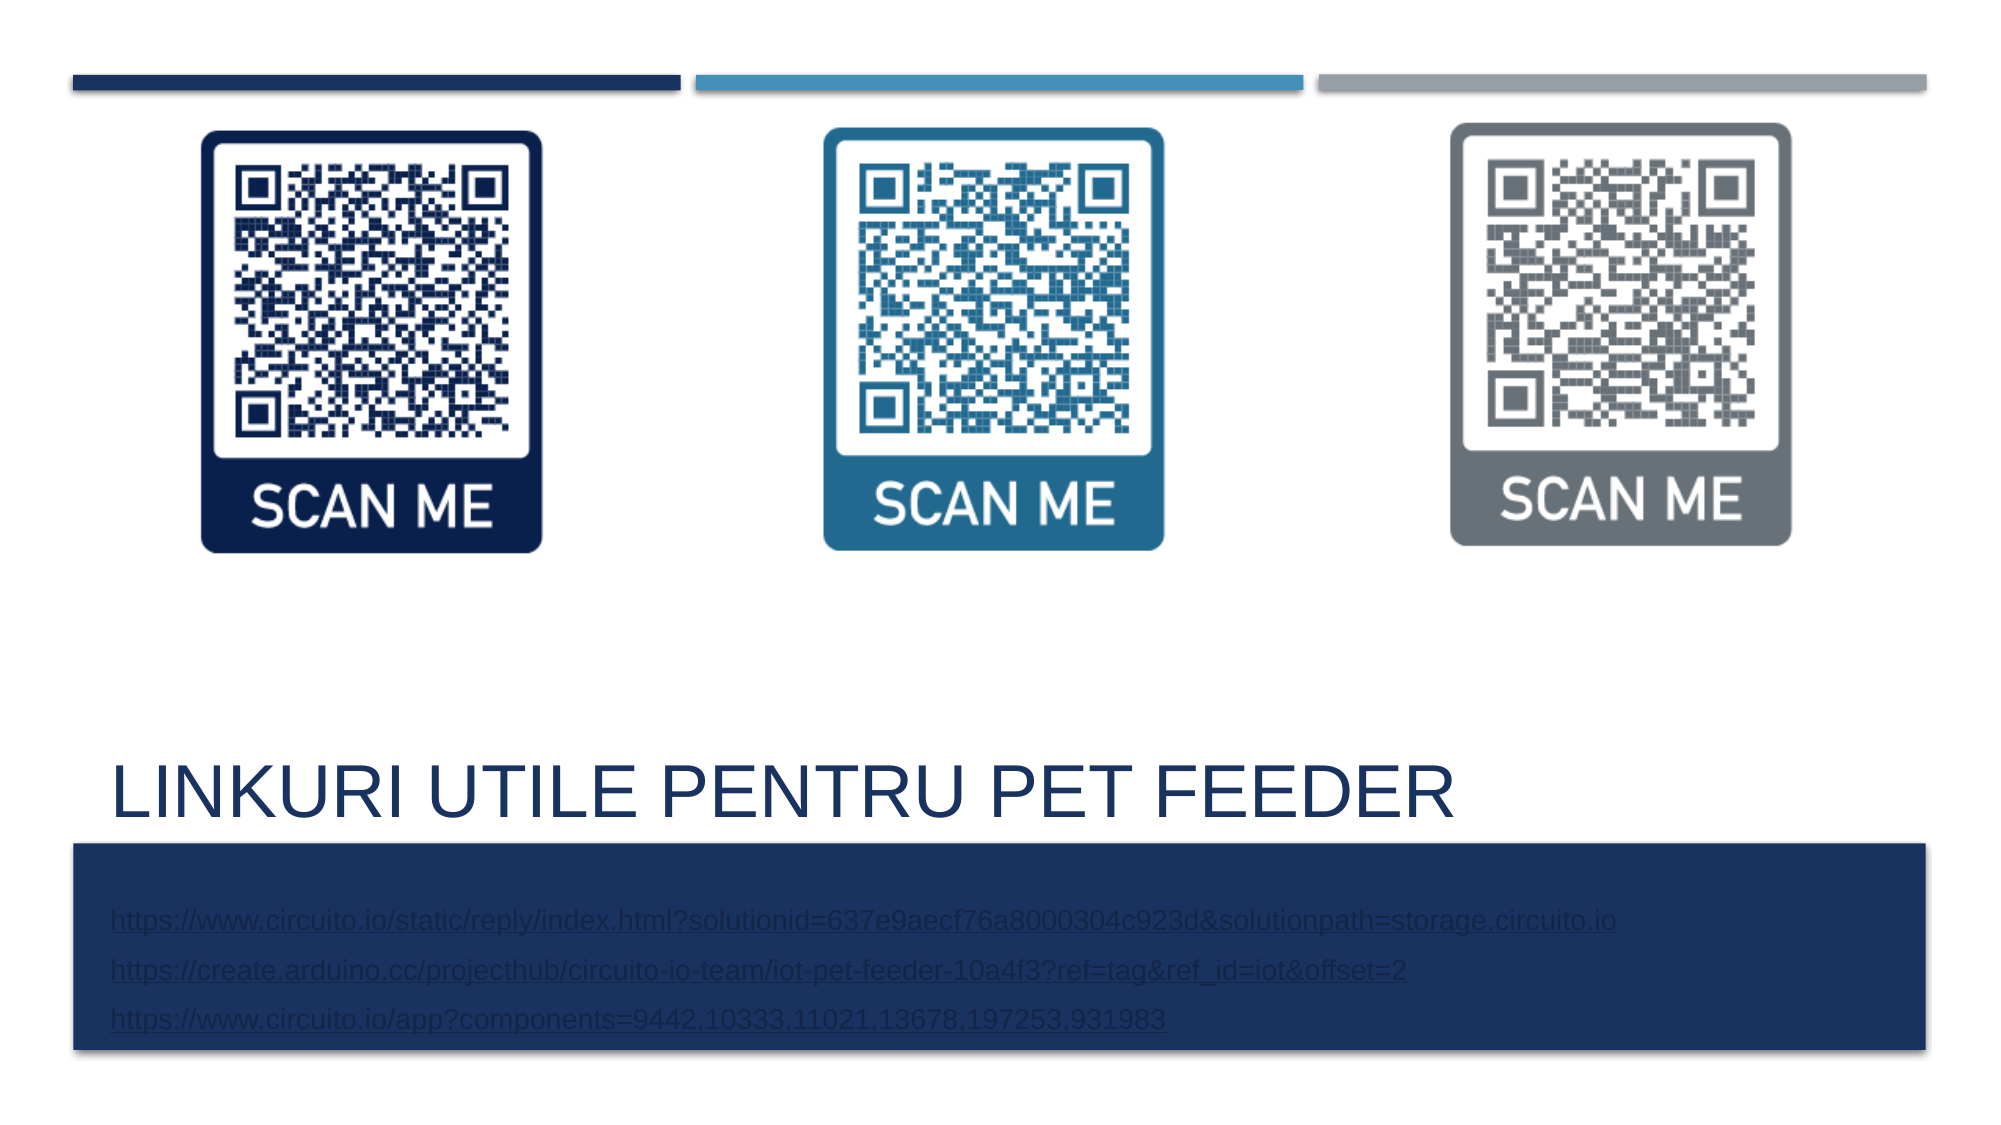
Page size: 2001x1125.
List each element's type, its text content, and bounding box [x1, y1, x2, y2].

list https://www.circuito.io/static/reply/index.html?solutionid=637e9aecf76a8000304c923d&solutionpath=storage.circuito.io https://create.arduino.cc/projecthub/circuito-io-team/iot-pet-feeder-10a4f3?ref=tag&ref_id=iot&offset=2 https://www.circuito.io/app?components=9442,10333,11021,13678,197253,931983 [95, 893, 1905, 1044]
title Linkuri utile pentru Pet feeder [95, 594, 1905, 841]
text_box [170, 109, 1824, 567]
